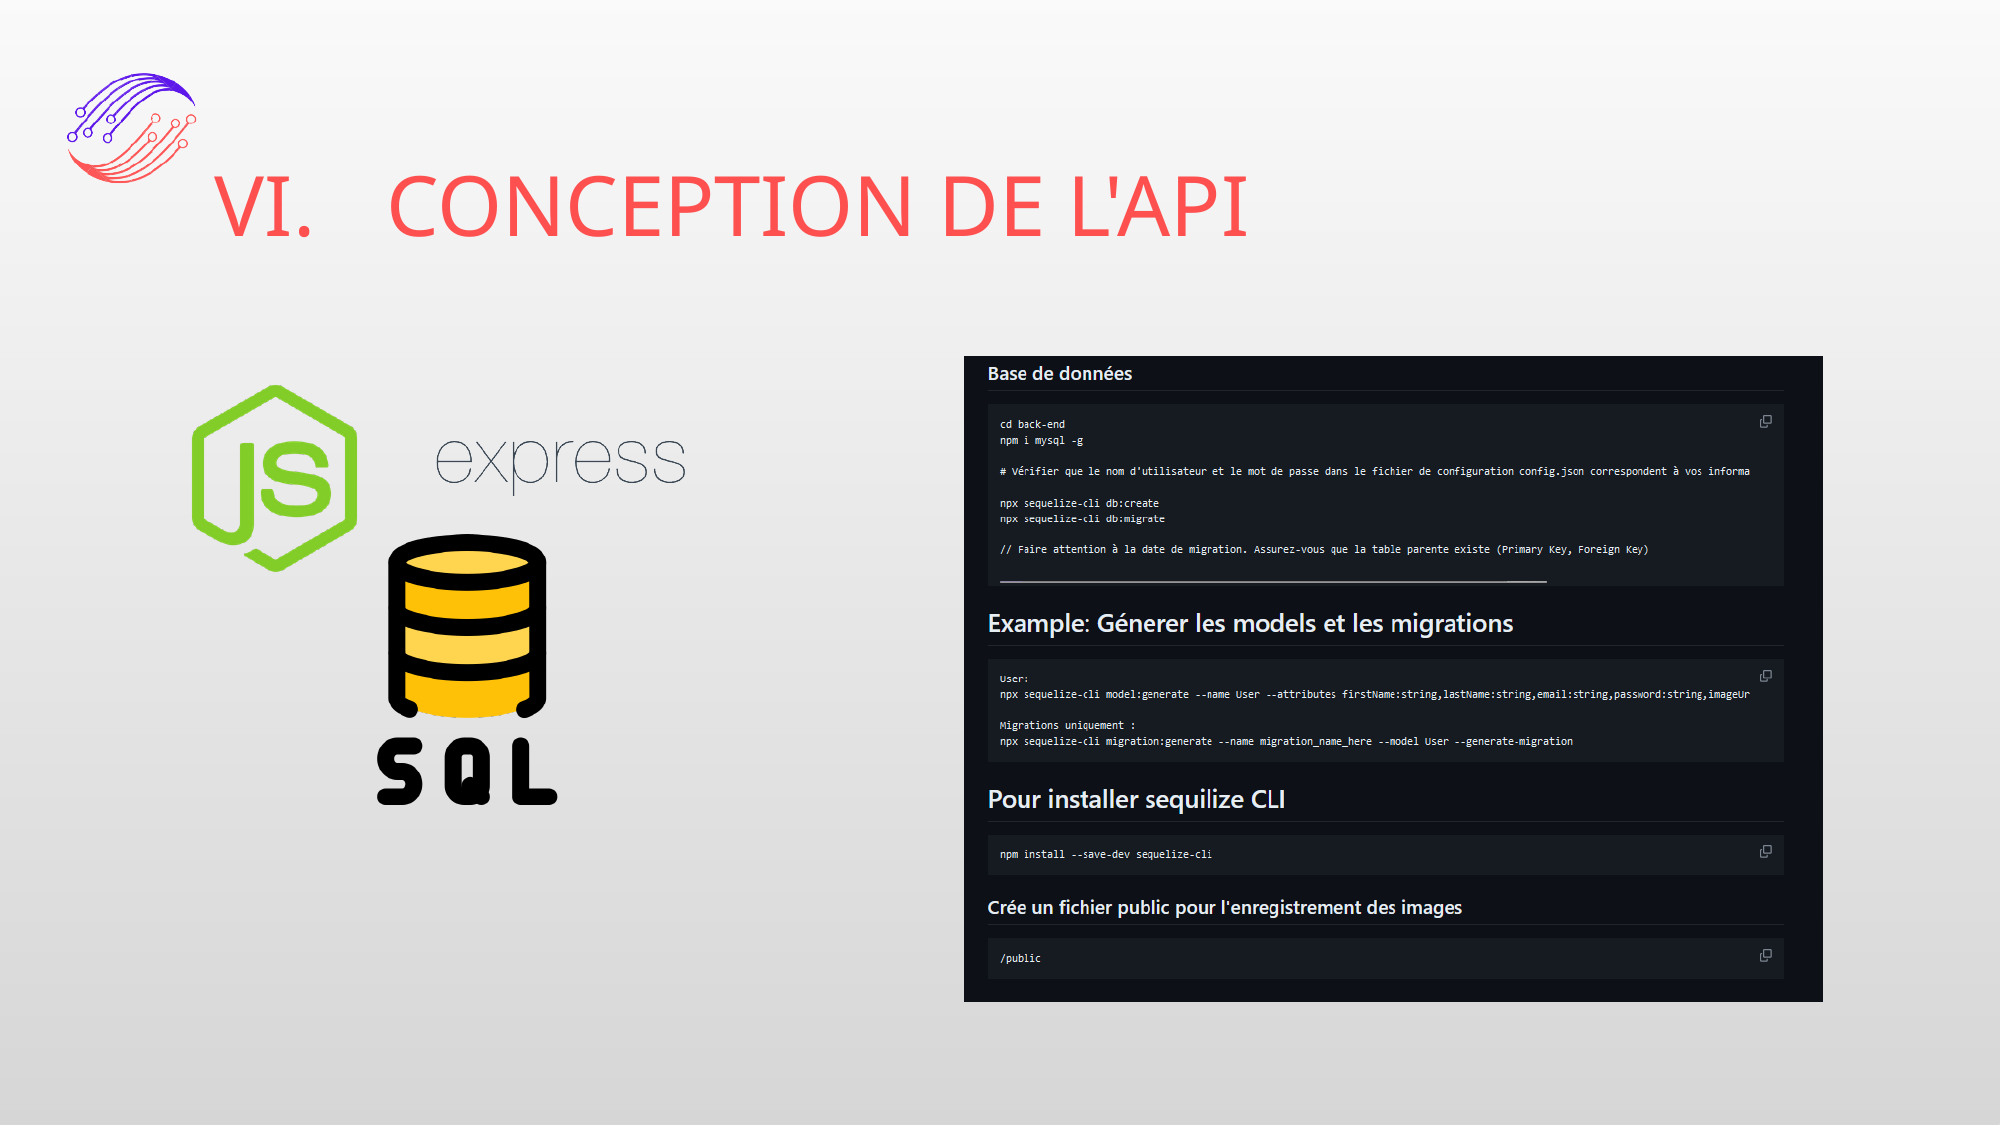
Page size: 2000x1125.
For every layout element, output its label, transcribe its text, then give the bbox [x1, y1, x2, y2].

picture [964, 356, 1823, 1002]
picture [416, 416, 720, 509]
title VI. Conception de l'api [370, 45, 1800, 263]
picture [0, 0, 602, 805]
